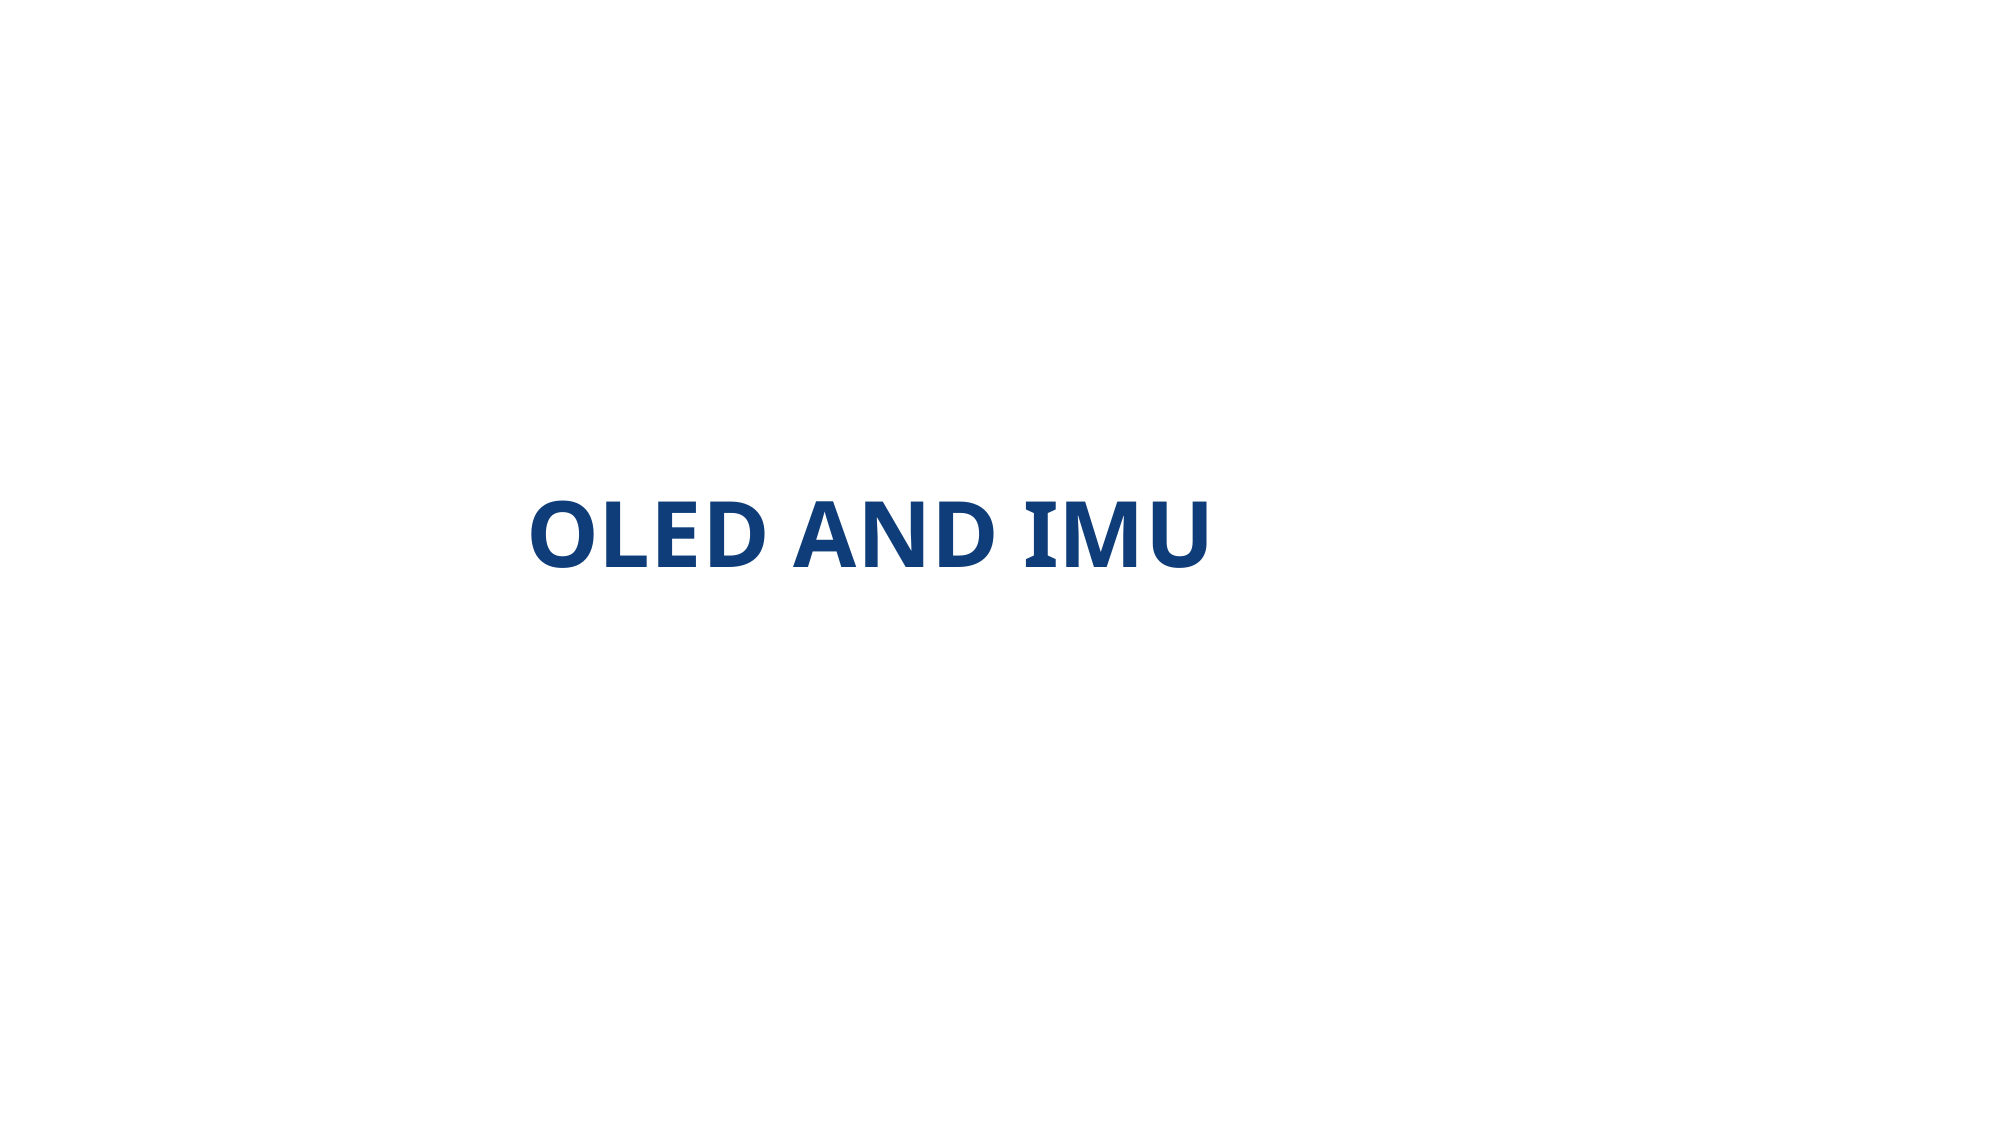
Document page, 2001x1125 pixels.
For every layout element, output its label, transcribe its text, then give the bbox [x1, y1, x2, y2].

title OLED AND IMU [510, 428, 2000, 647]
